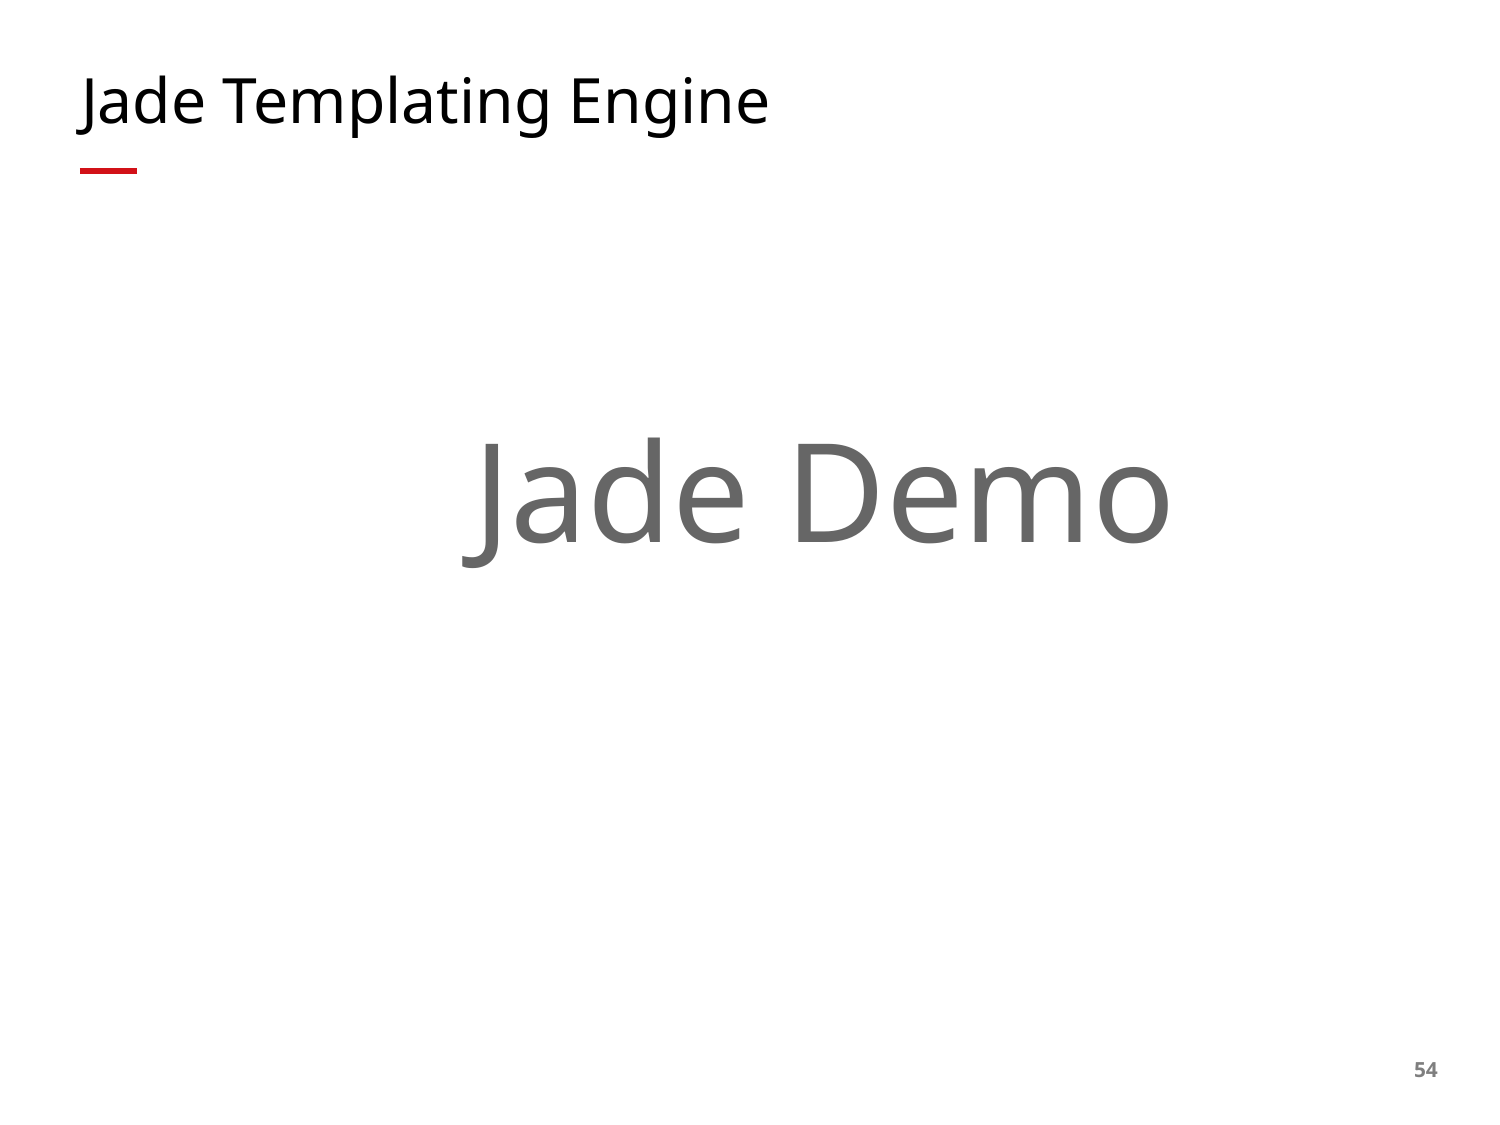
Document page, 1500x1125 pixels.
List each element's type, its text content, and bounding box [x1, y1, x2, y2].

title Jade Templating Engine [81, 68, 1421, 138]
list Jade Demo [79, 234, 1420, 1022]
